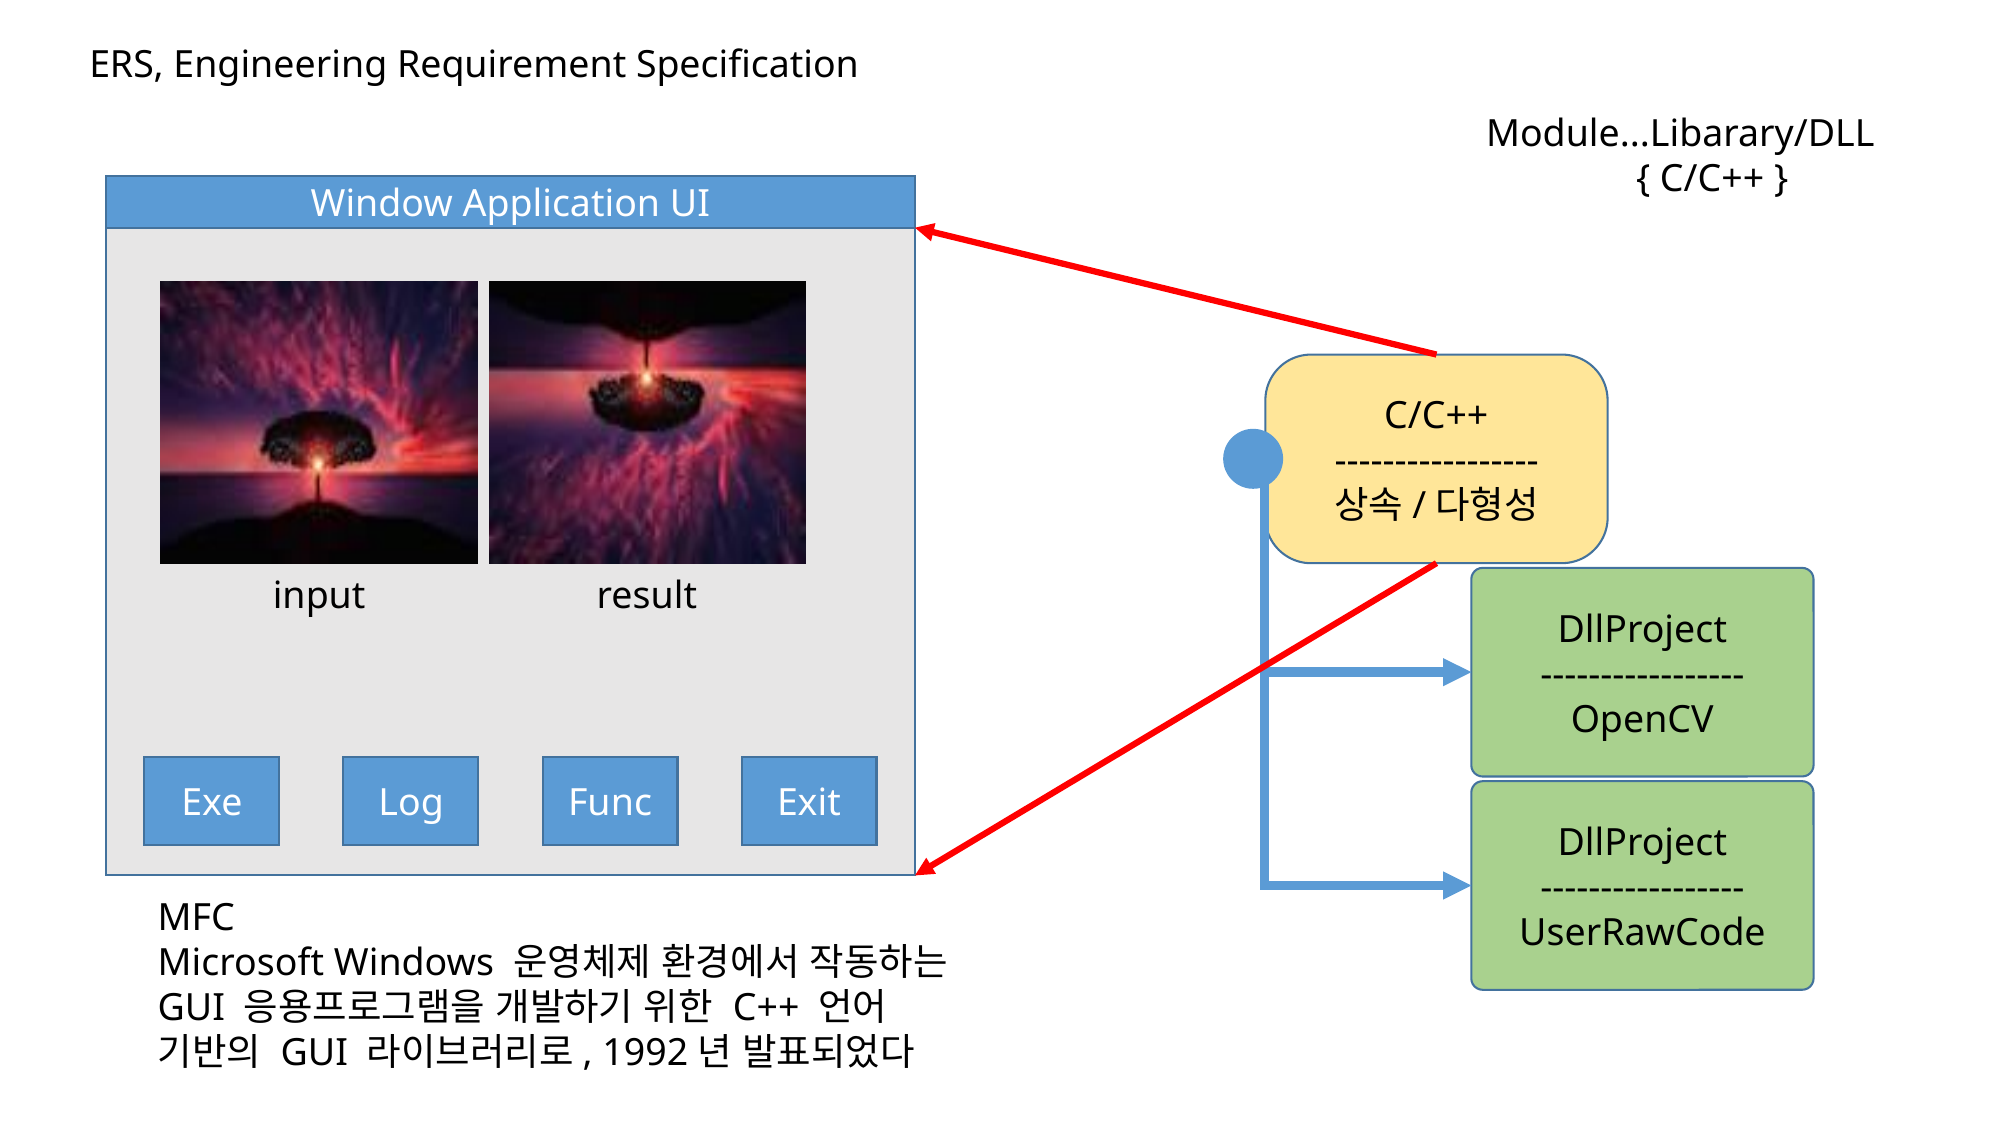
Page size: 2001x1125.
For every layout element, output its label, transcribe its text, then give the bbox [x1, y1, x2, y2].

text_box C/C++ ----------------- 상속/다형성 [1264, 353, 1609, 565]
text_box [914, 563, 1437, 876]
text_box Exit [741, 756, 878, 846]
text_box input [258, 564, 381, 623]
text_box Module...Libarary/DLL { C/C++ } [1471, 56, 1986, 207]
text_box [1265, 458, 1472, 886]
text_box Window Application UI [105, 175, 916, 227]
text_box ERS, Engineering Requirement Specification [74, 32, 875, 93]
picture [489, 281, 807, 564]
text_box DllProject ----------------- UserRawCode [1470, 780, 1815, 991]
text_box result [581, 564, 712, 623]
text_box Log [342, 756, 479, 846]
text_box [105, 227, 916, 876]
text_box DllProject ----------------- OpenCV [1472, 566, 1815, 778]
text_box [1222, 427, 1285, 490]
text_box Func [542, 756, 679, 846]
text_box MFC Microsoft Windows 운영체제 환경에서 작동하는 GUI 응용프로그램을 개발하기 위한 C++ 언어 기반의 GUI 라이브러리로, 1992년 발표되었다 [142, 885, 974, 1081]
text_box Exe [143, 756, 280, 846]
picture [160, 281, 478, 564]
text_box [914, 227, 1437, 355]
